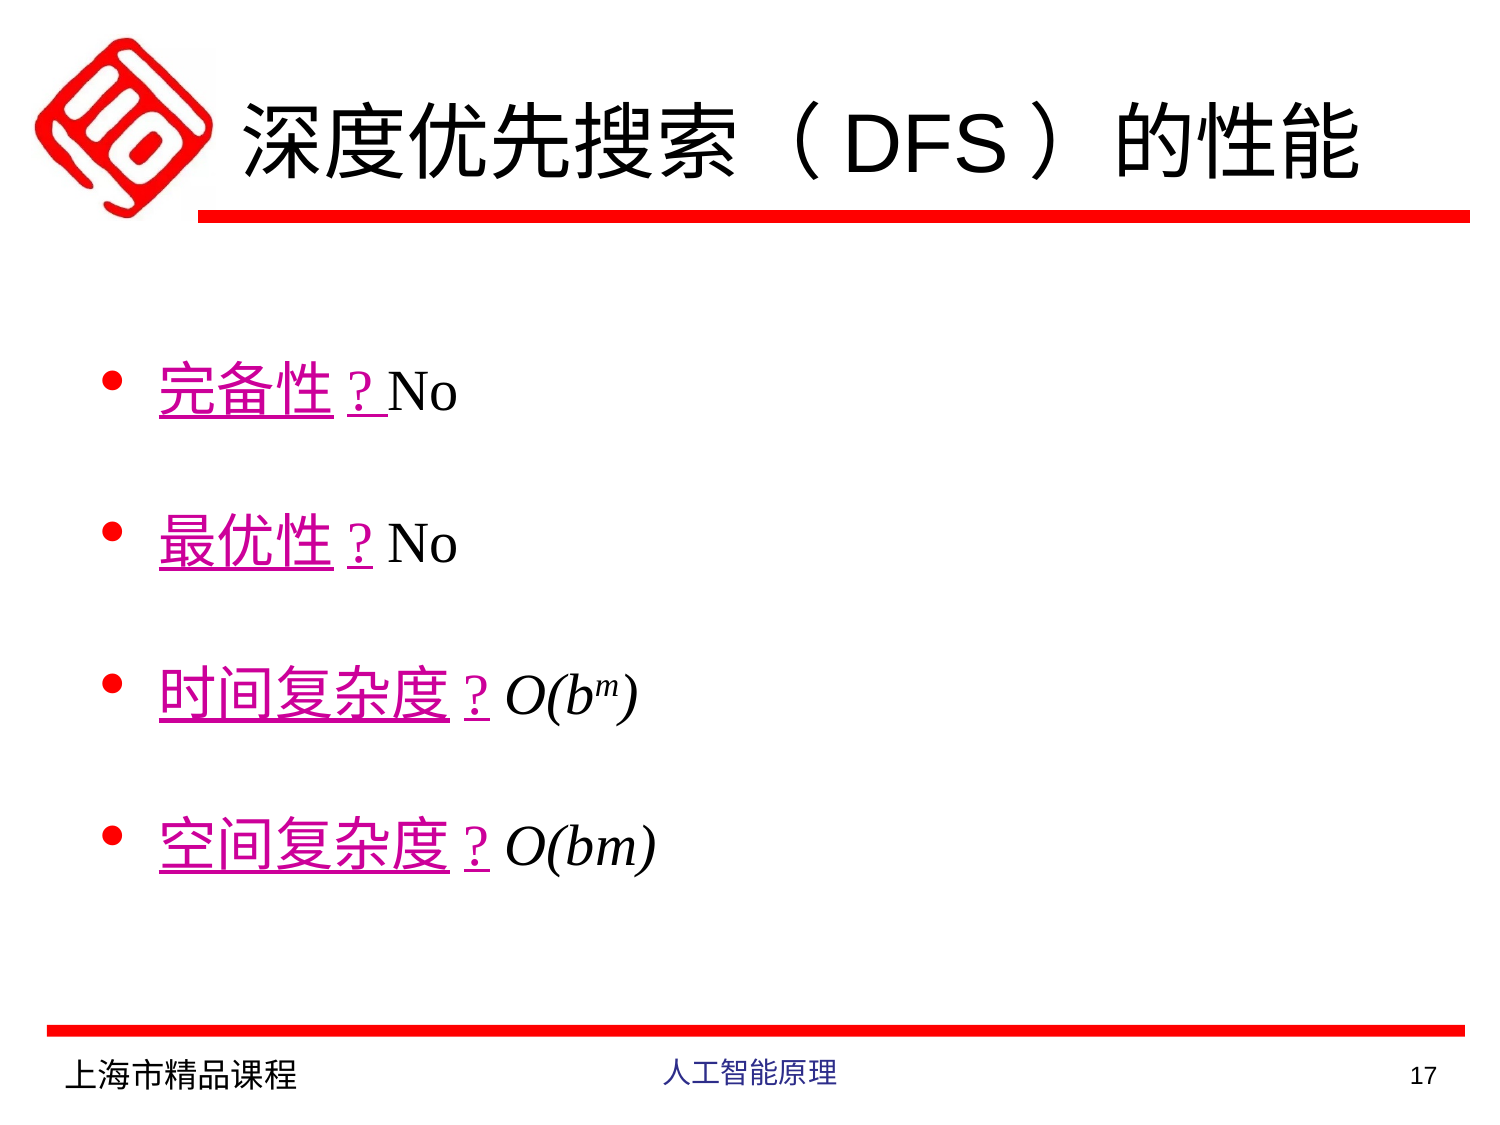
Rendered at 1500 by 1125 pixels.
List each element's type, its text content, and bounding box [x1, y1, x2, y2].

title 深度优先搜索（DFS）的性能 [225, 45, 1425, 233]
slide_number 上海市精品课程 [50, 1046, 450, 1125]
picture [31, 34, 216, 221]
footer 人工智能原理 [512, 1046, 988, 1125]
slide_number 17 [1287, 1051, 1454, 1088]
list 完备性? No 最优性? No 时间复杂度? O(bm) 空间复杂度? O(bm) [87, 275, 1447, 988]
